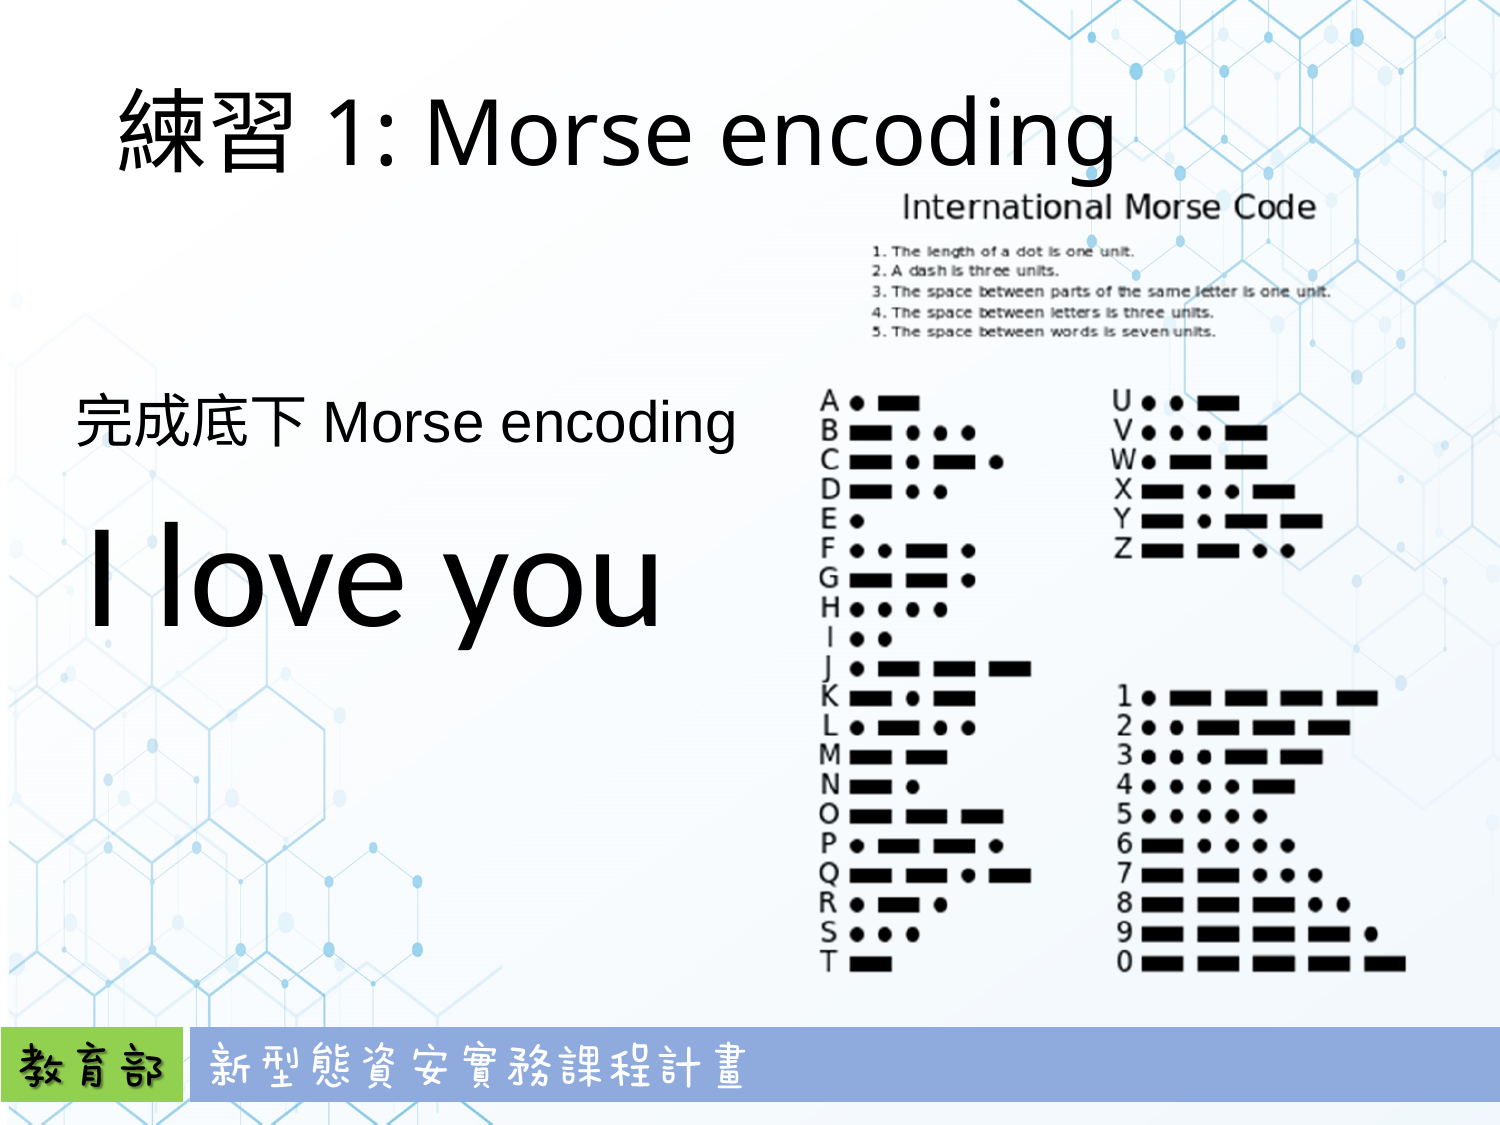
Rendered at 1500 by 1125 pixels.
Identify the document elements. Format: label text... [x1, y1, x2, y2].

list I love you [68, 489, 744, 702]
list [800, 174, 1425, 1018]
text_box 完成底下Morse encoding [60, 376, 753, 462]
picture [0, 0, 1500, 1125]
title 練習1: Morse encoding [101, 27, 1396, 245]
